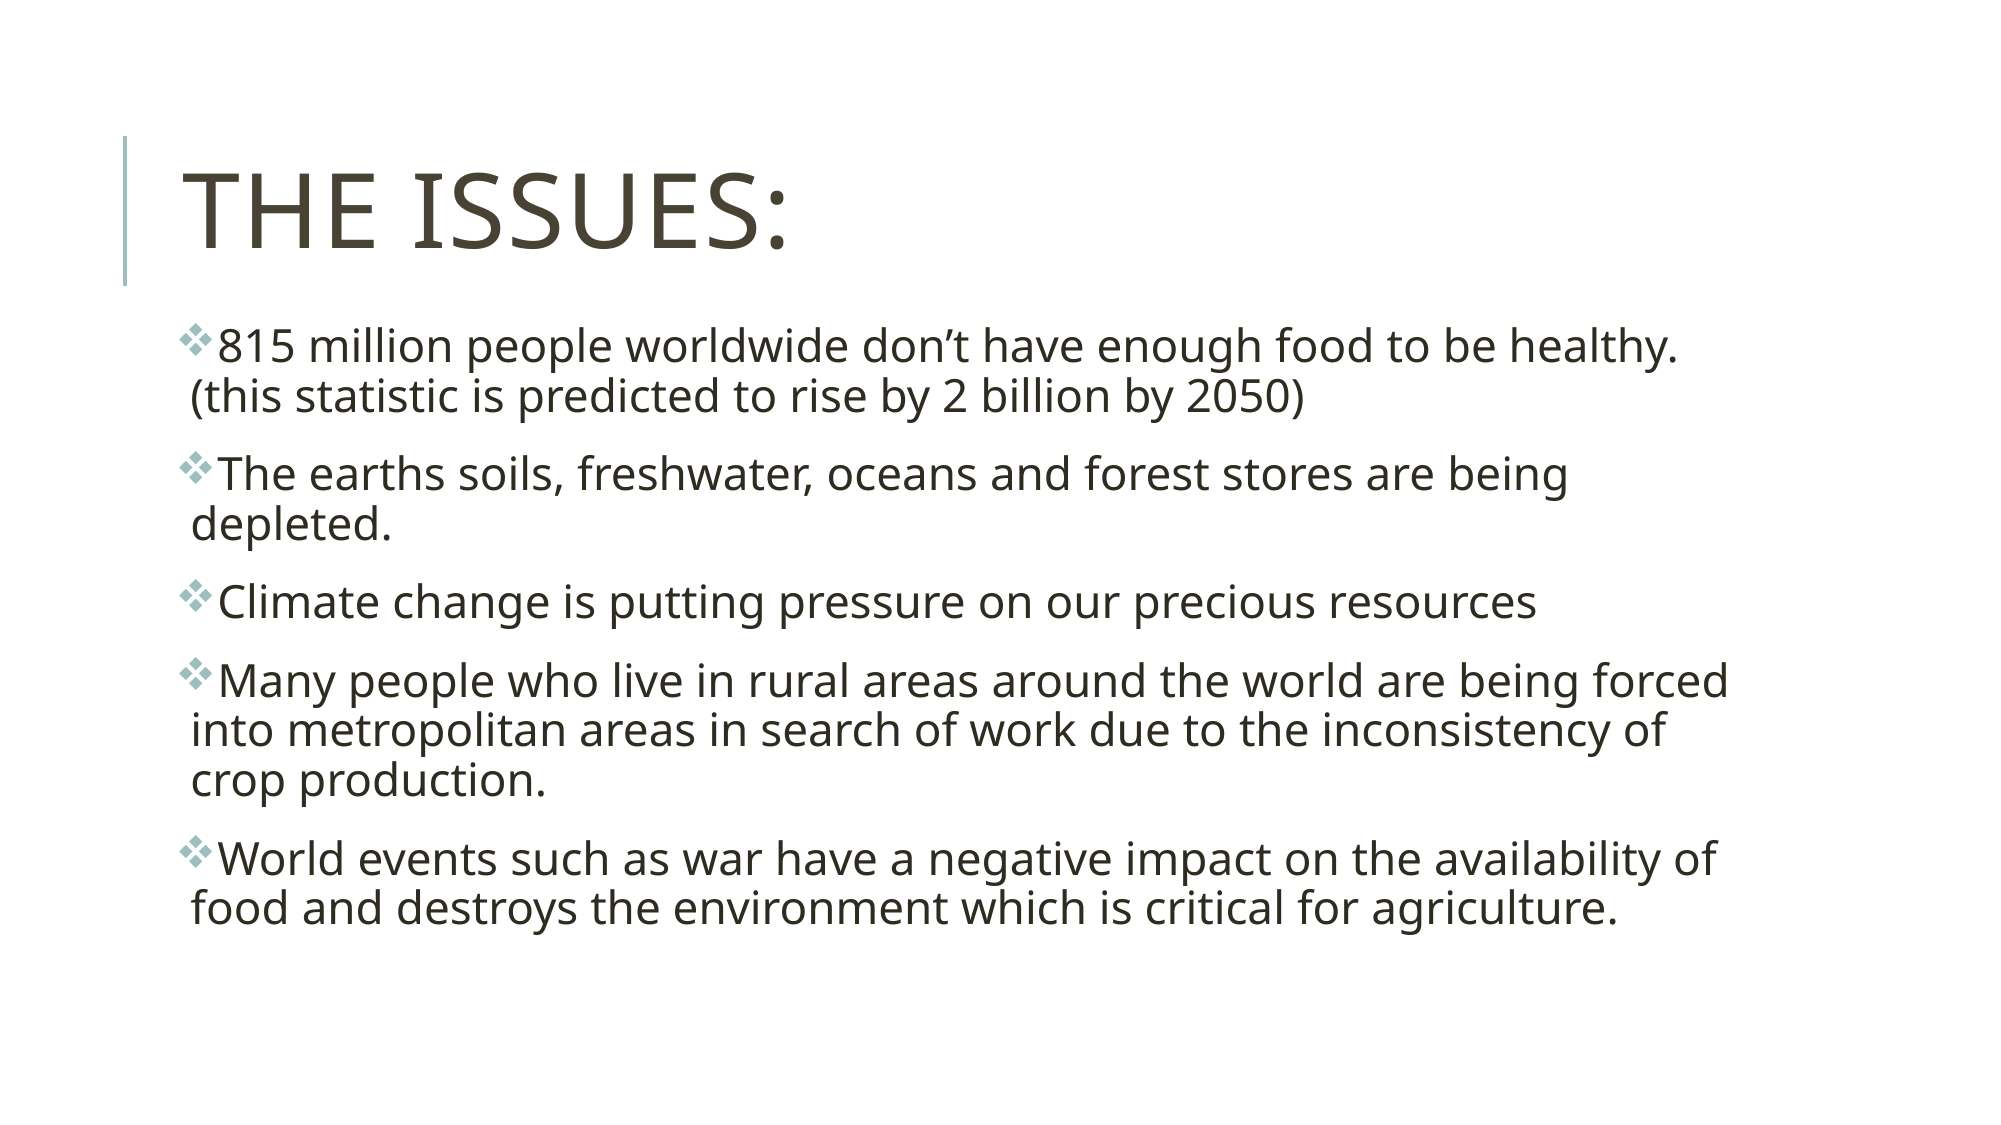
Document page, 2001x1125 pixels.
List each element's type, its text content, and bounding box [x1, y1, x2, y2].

list 815 million people worldwide don’t have enough food to be healthy. (this statistic is predicted to rise by 2 billion by 2050) The earths soils, freshwater, oceans and forest stores are being depleted. Climate change is putting pressure on our precious resources Many people who live in rural areas around the world are being forced into metropolitan areas in search of work due to the inconsistency of crop production. World events such as war have a negative impact on the availability of food and destroys the environment which is critical for agriculture. [168, 315, 1763, 1035]
title The issues: [168, 96, 1763, 315]
